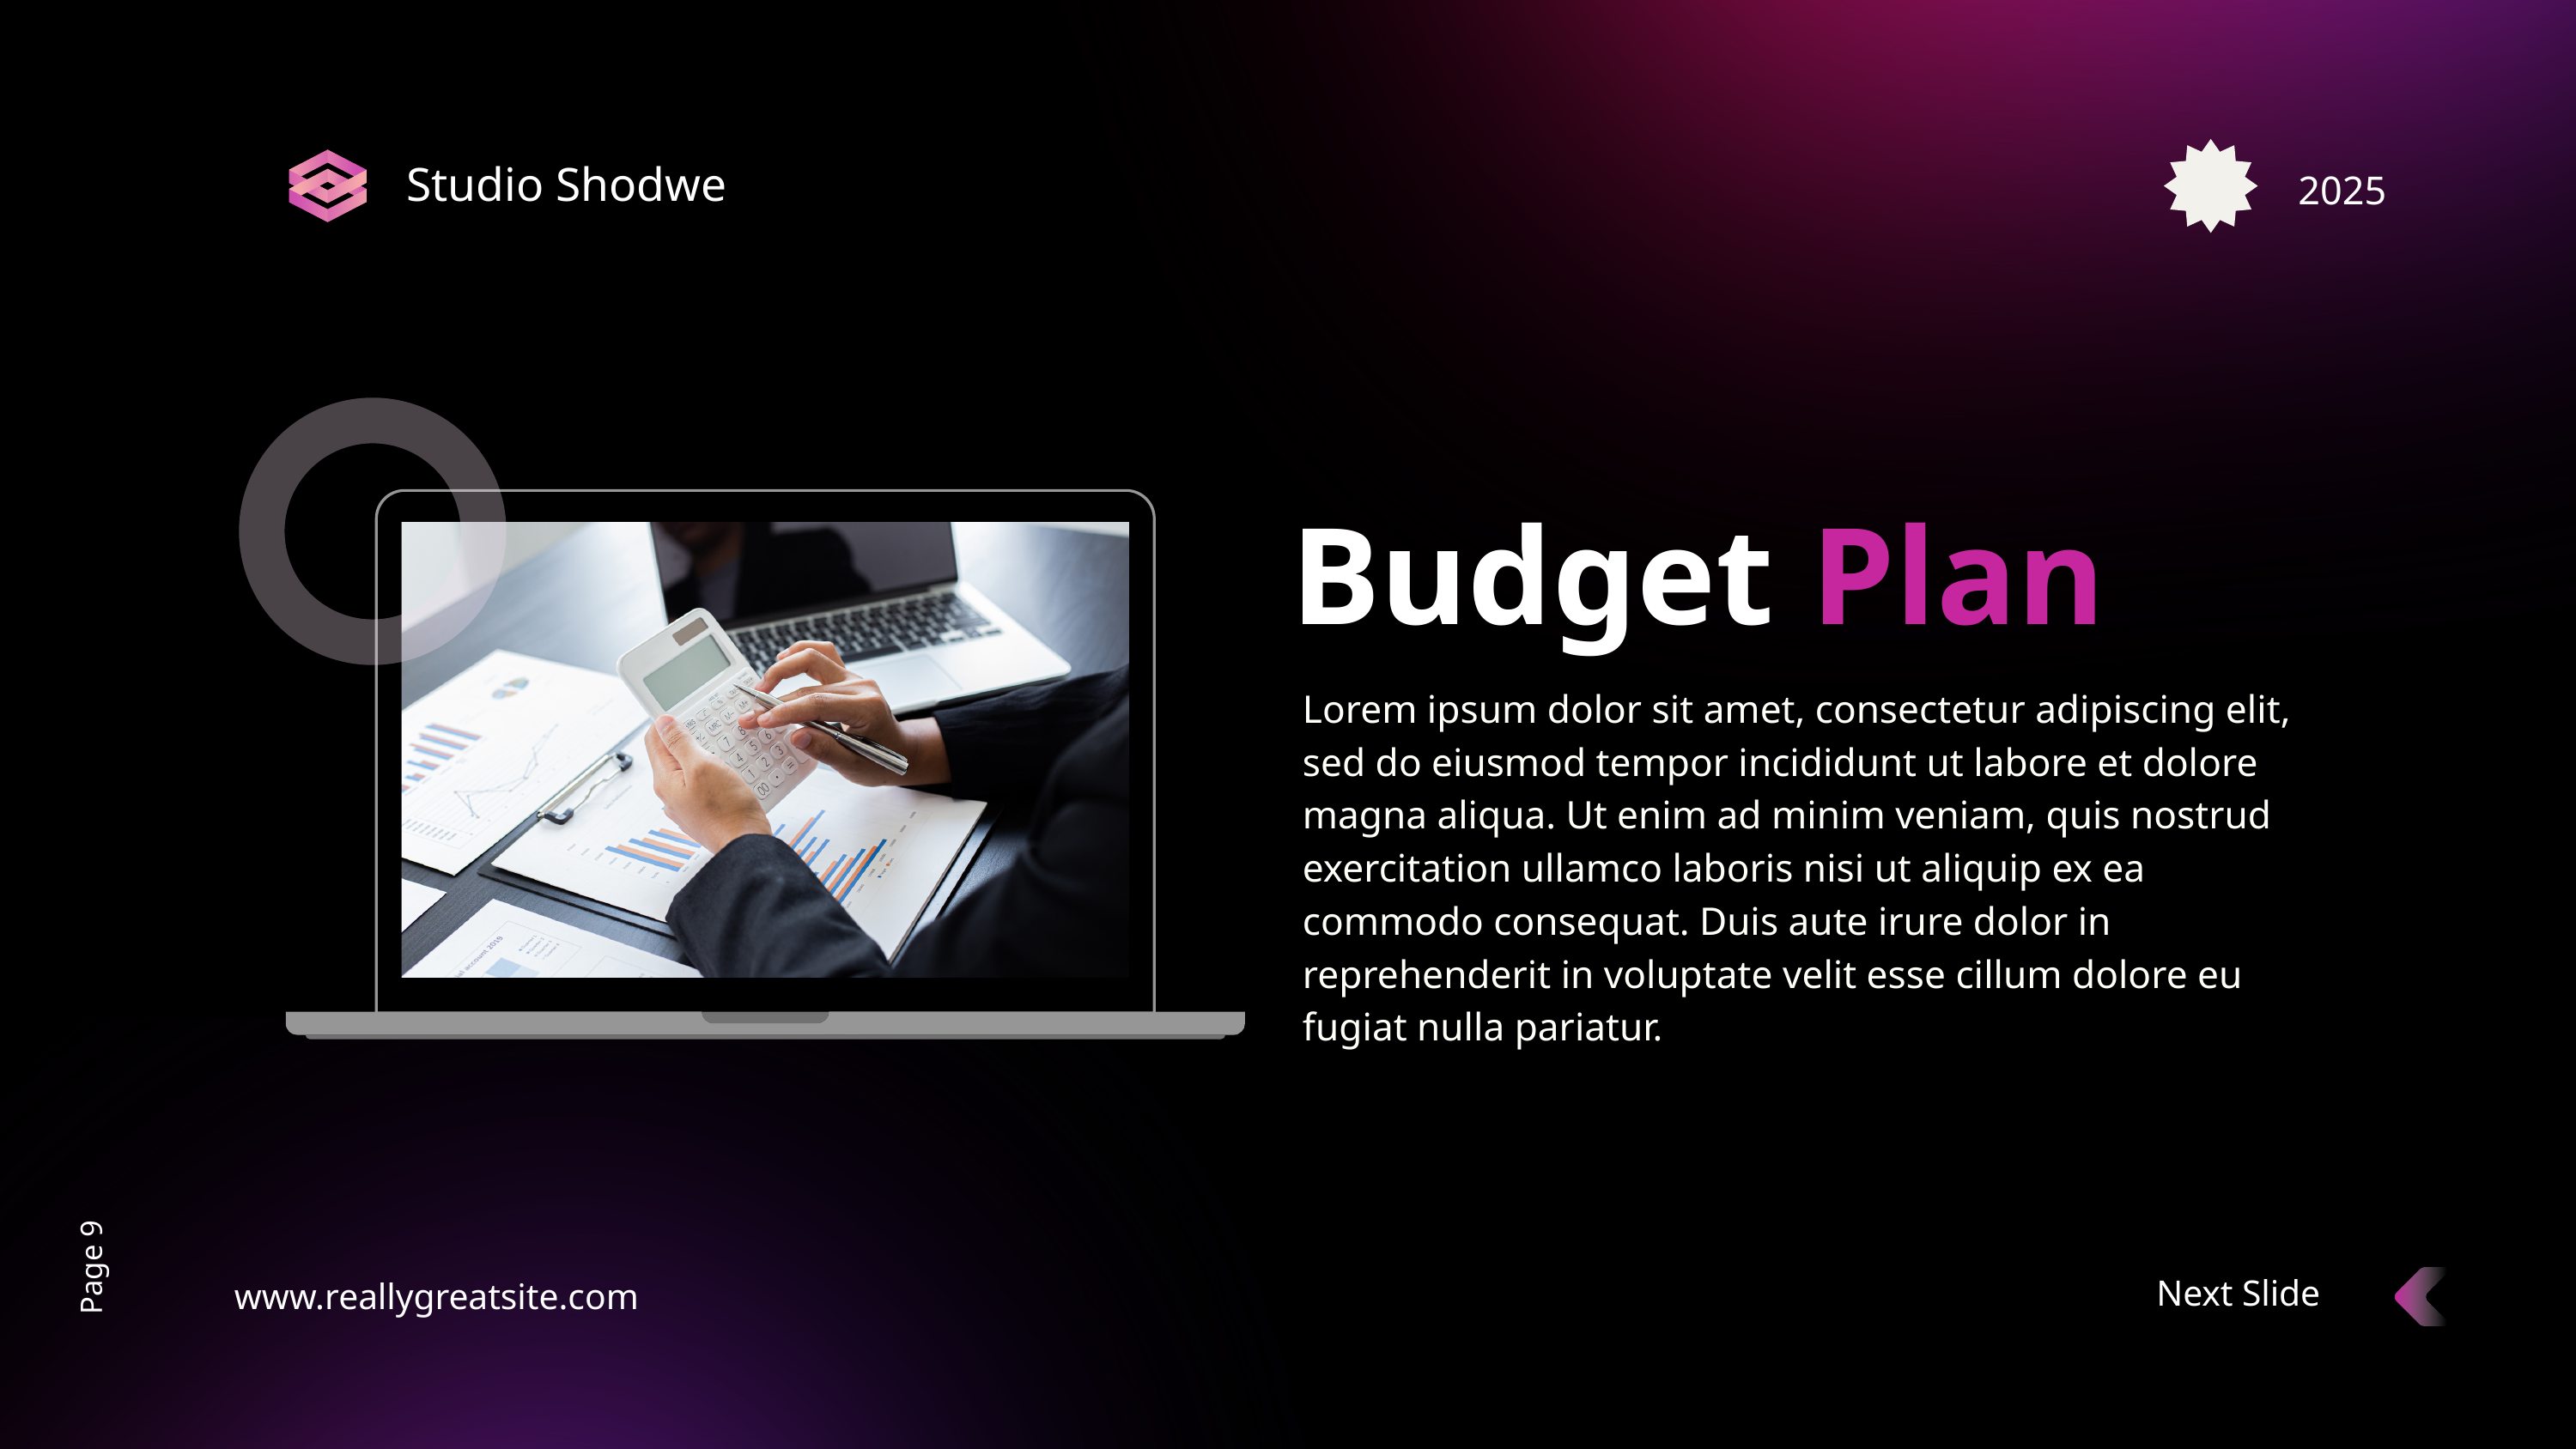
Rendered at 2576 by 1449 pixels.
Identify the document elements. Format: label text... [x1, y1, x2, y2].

text_box 2025 [2298, 172, 2432, 213]
text_box [0, 1019, 1383, 1449]
text_box Lorem ipsum dolor sit amet, consectetur adipiscing elit, sed do eiusmod tempor incididunt ut labore et dolore magna aliqua. Ut enim ad minim veniam, quis nostrud exercitation ullamco laboris nisi ut aliquip ex ea commodo consequat. Duis aute irure dolor in reprehenderit in voluptate velit esse cillum dolore eu fugiat nulla pariatur. [1302, 677, 2321, 1049]
text_box [919, 0, 2576, 765]
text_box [2163, 138, 2258, 233]
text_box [261, 420, 484, 643]
text_box Budget [1291, 512, 1811, 652]
text_box [289, 149, 367, 223]
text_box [285, 488, 1246, 1040]
text_box Plan [1811, 512, 2127, 652]
text_box [2394, 1267, 2453, 1326]
text_box Page 9 [76, 1191, 108, 1343]
text_box Studio Shodwe [406, 162, 793, 211]
text_box Next Slide [2156, 1276, 2394, 1313]
text_box www.reallygreatsite.com [234, 1280, 896, 1317]
